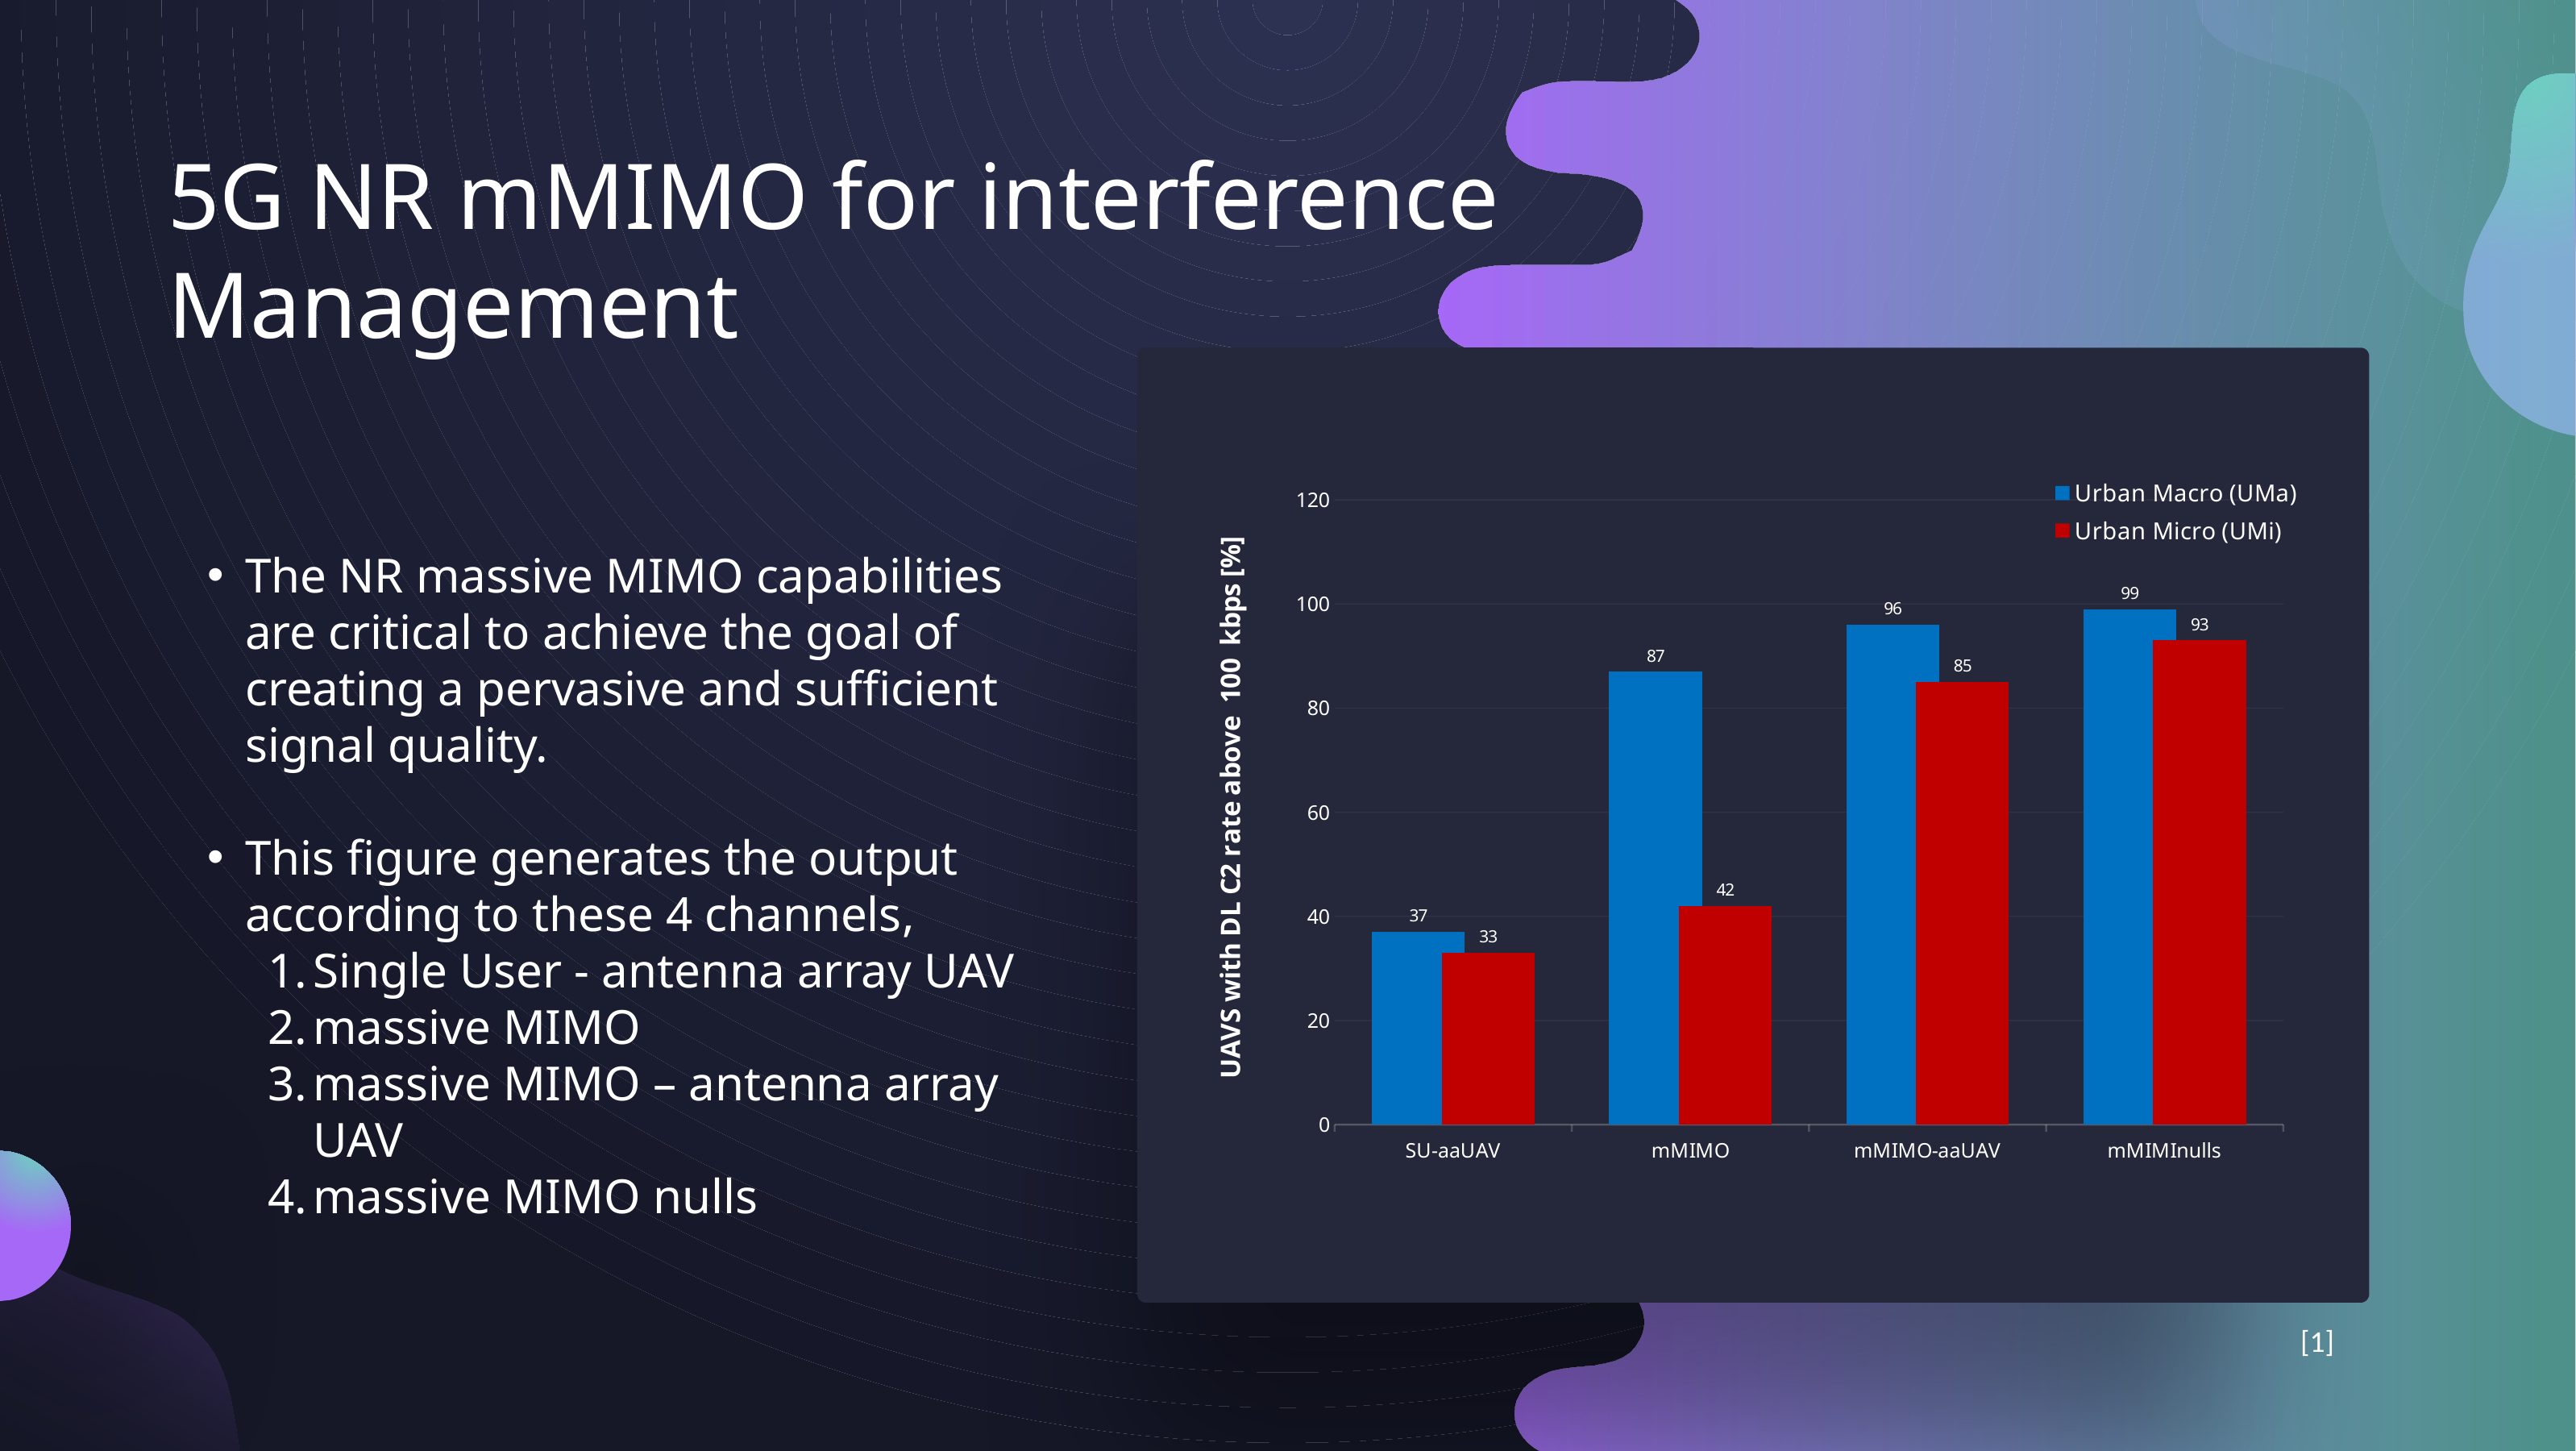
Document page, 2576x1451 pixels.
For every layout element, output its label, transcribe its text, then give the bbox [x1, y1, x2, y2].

text_box [1504, 0, 2575, 1451]
text_box The NR massive MIMO capabilities are critical to achieve the goal of creating a pervasive and sufficient signal quality. This figure generates the output according to these 4 channels, Single User - antenna array UAV massive MIMO massive MIMO – antenna array UAV massive MIMO nulls [195, 539, 1097, 1286]
chart [1200, 472, 2306, 1179]
text_box 5G NR mMIMO for interference Management [156, 132, 1992, 363]
text_box [1] [2288, 1316, 2370, 1365]
text_box [1136, 347, 2370, 1304]
text_box [131, 289, 1136, 1451]
